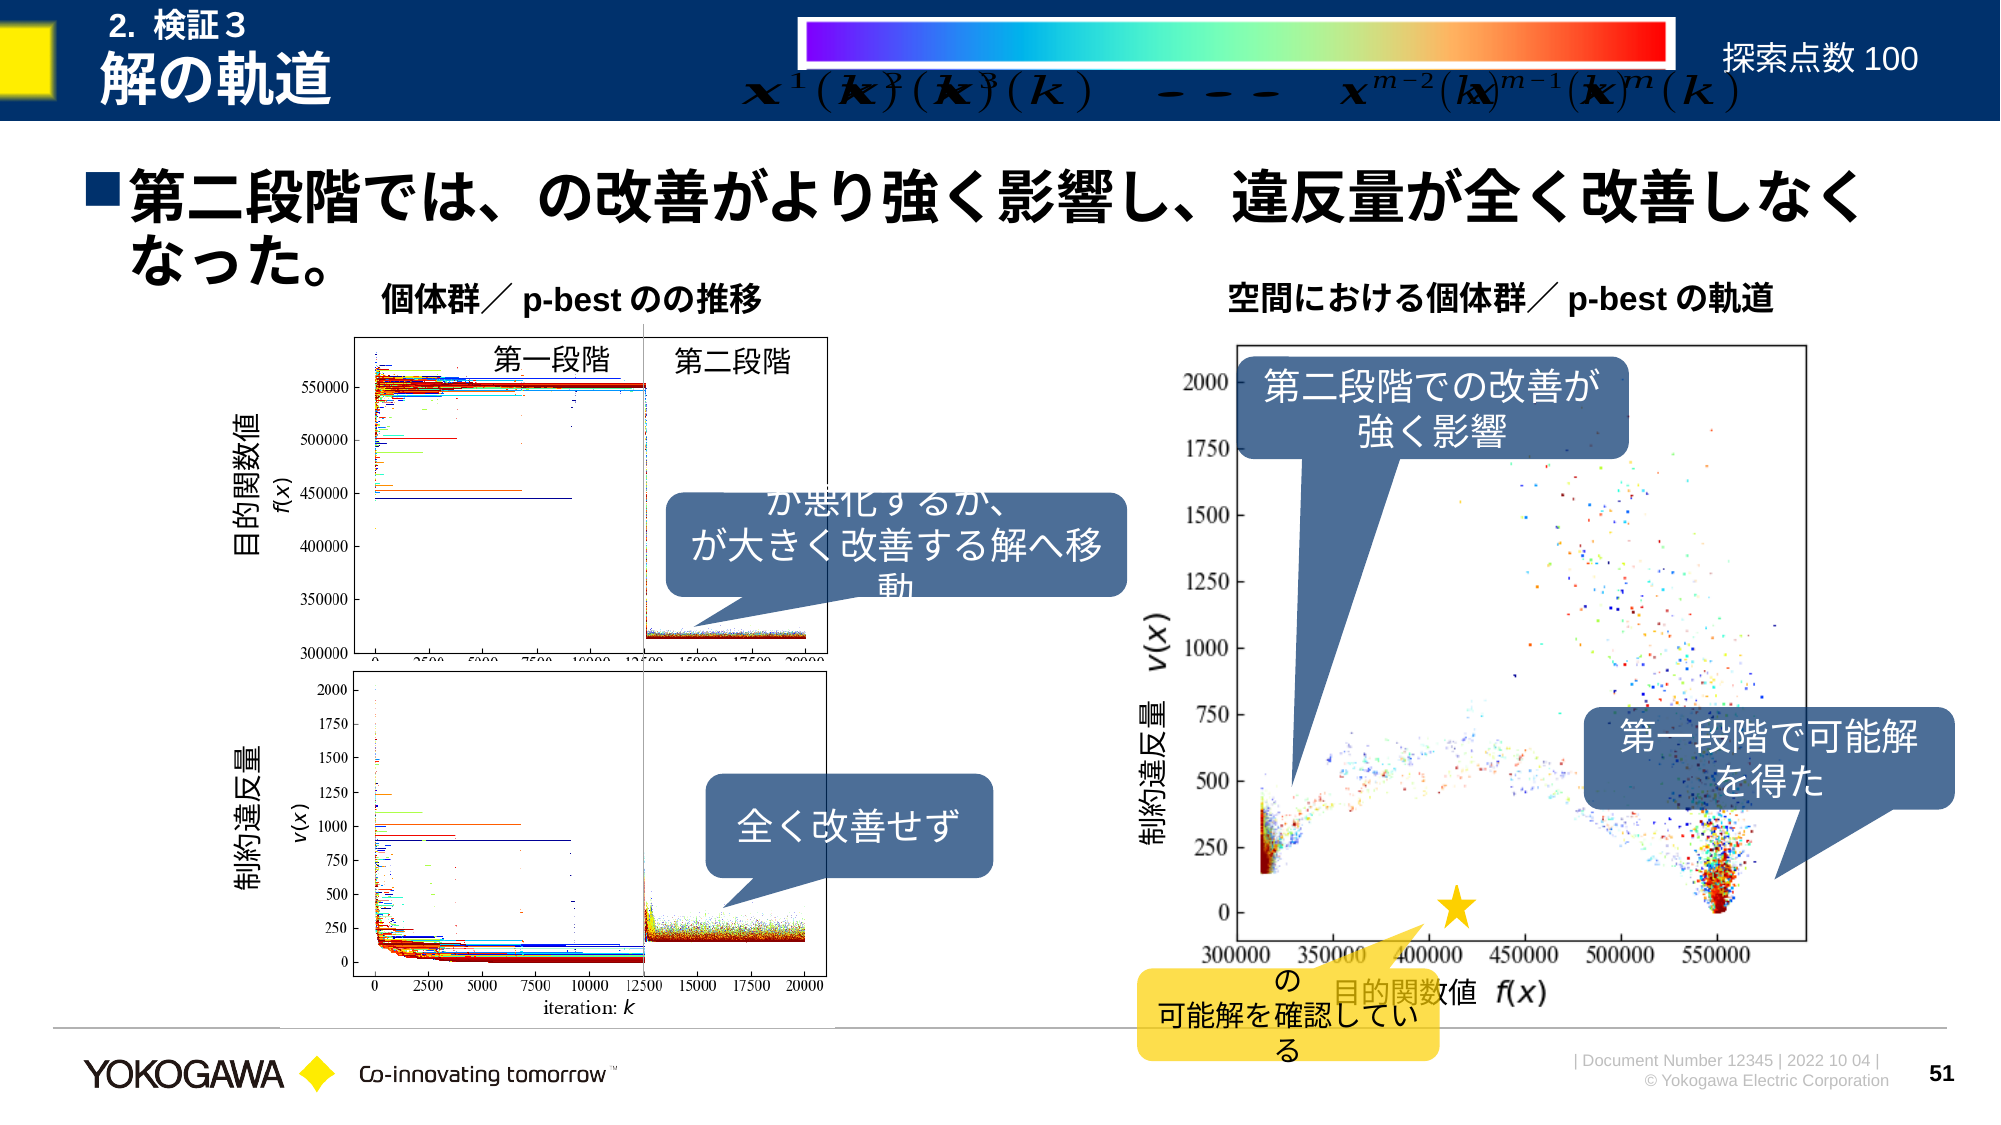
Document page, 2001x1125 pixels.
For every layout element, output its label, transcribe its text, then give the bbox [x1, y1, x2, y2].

text_box 目的関数値 [220, 382, 262, 590]
slide_number 51 [1904, 1042, 1970, 1103]
text_box 2. 検証３ [93, 0, 559, 52]
picture [1128, 331, 1820, 1024]
text_box 探索点数100 [1704, 30, 1937, 85]
text_box 制約違反量 [222, 714, 280, 922]
picture [83, 1055, 617, 1093]
picture [797, 17, 1676, 70]
picture [262, 327, 835, 1028]
text_box 全く改善せず [835, 772, 995, 880]
title 解の軌道 [84, 39, 1955, 125]
text_box 第一段階で可能解を得た [1820, 706, 1956, 854]
picture [0, 6, 69, 115]
